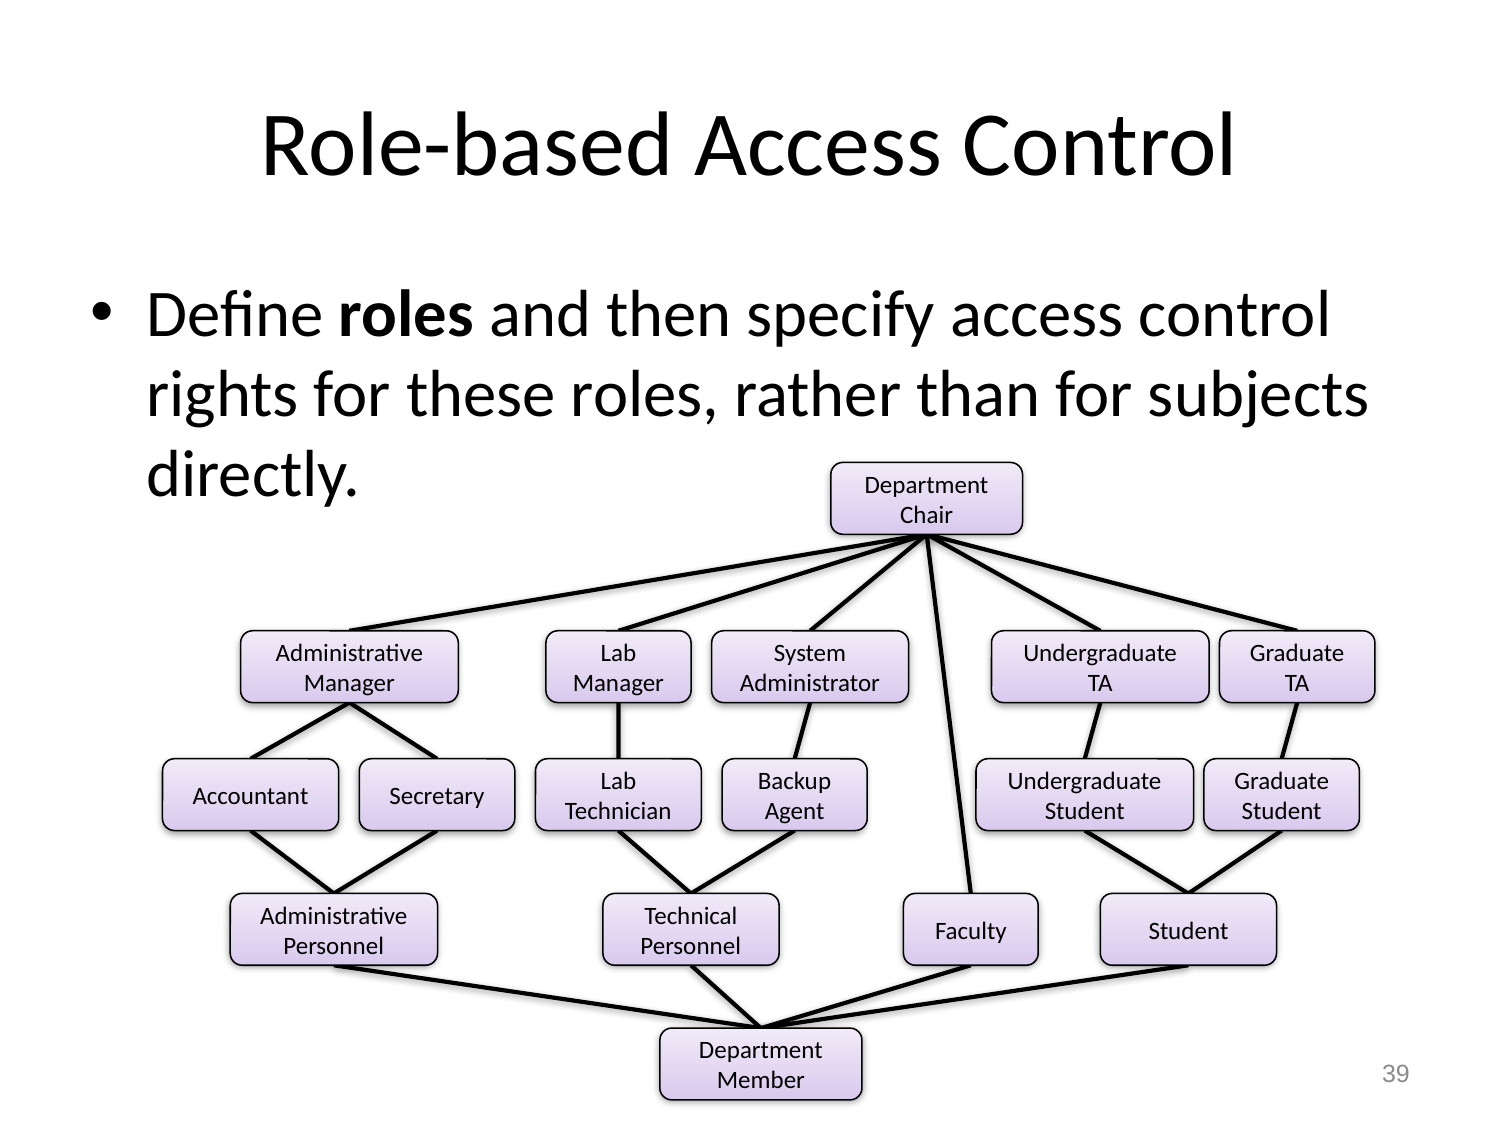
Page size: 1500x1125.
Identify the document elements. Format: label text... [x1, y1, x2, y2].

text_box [162, 462, 1376, 1101]
list Define roles and then specify access control rights for these roles, rather than for subjects directly. [75, 262, 1425, 1005]
title Role-based Access Control [75, 45, 1425, 233]
slide_number 39 [1379, 1042, 1425, 1103]
